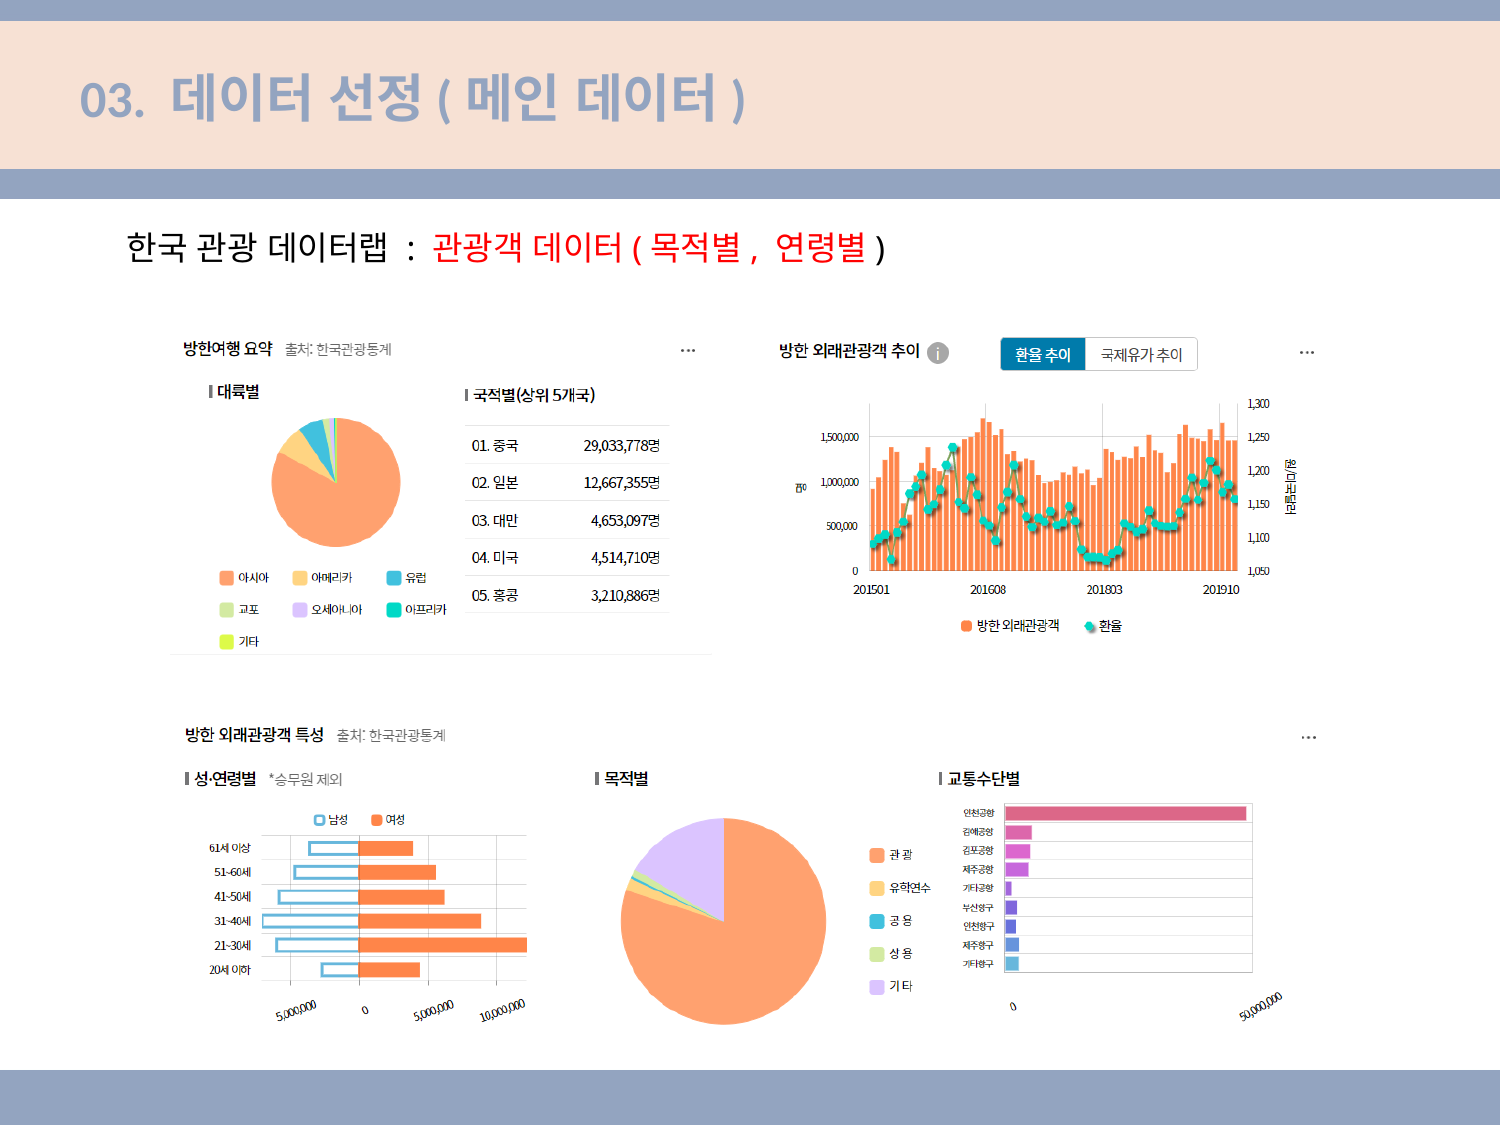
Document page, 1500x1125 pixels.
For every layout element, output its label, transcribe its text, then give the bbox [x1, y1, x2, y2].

picture [0, 0, 1500, 1125]
title 03. 데이터 선정(메인 데이터) [64, 30, 1322, 162]
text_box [168, 326, 1332, 1041]
text_box 한국 관광 데이터랩 : 관광객 데이터(목적별, 연령별) [112, 219, 1388, 275]
